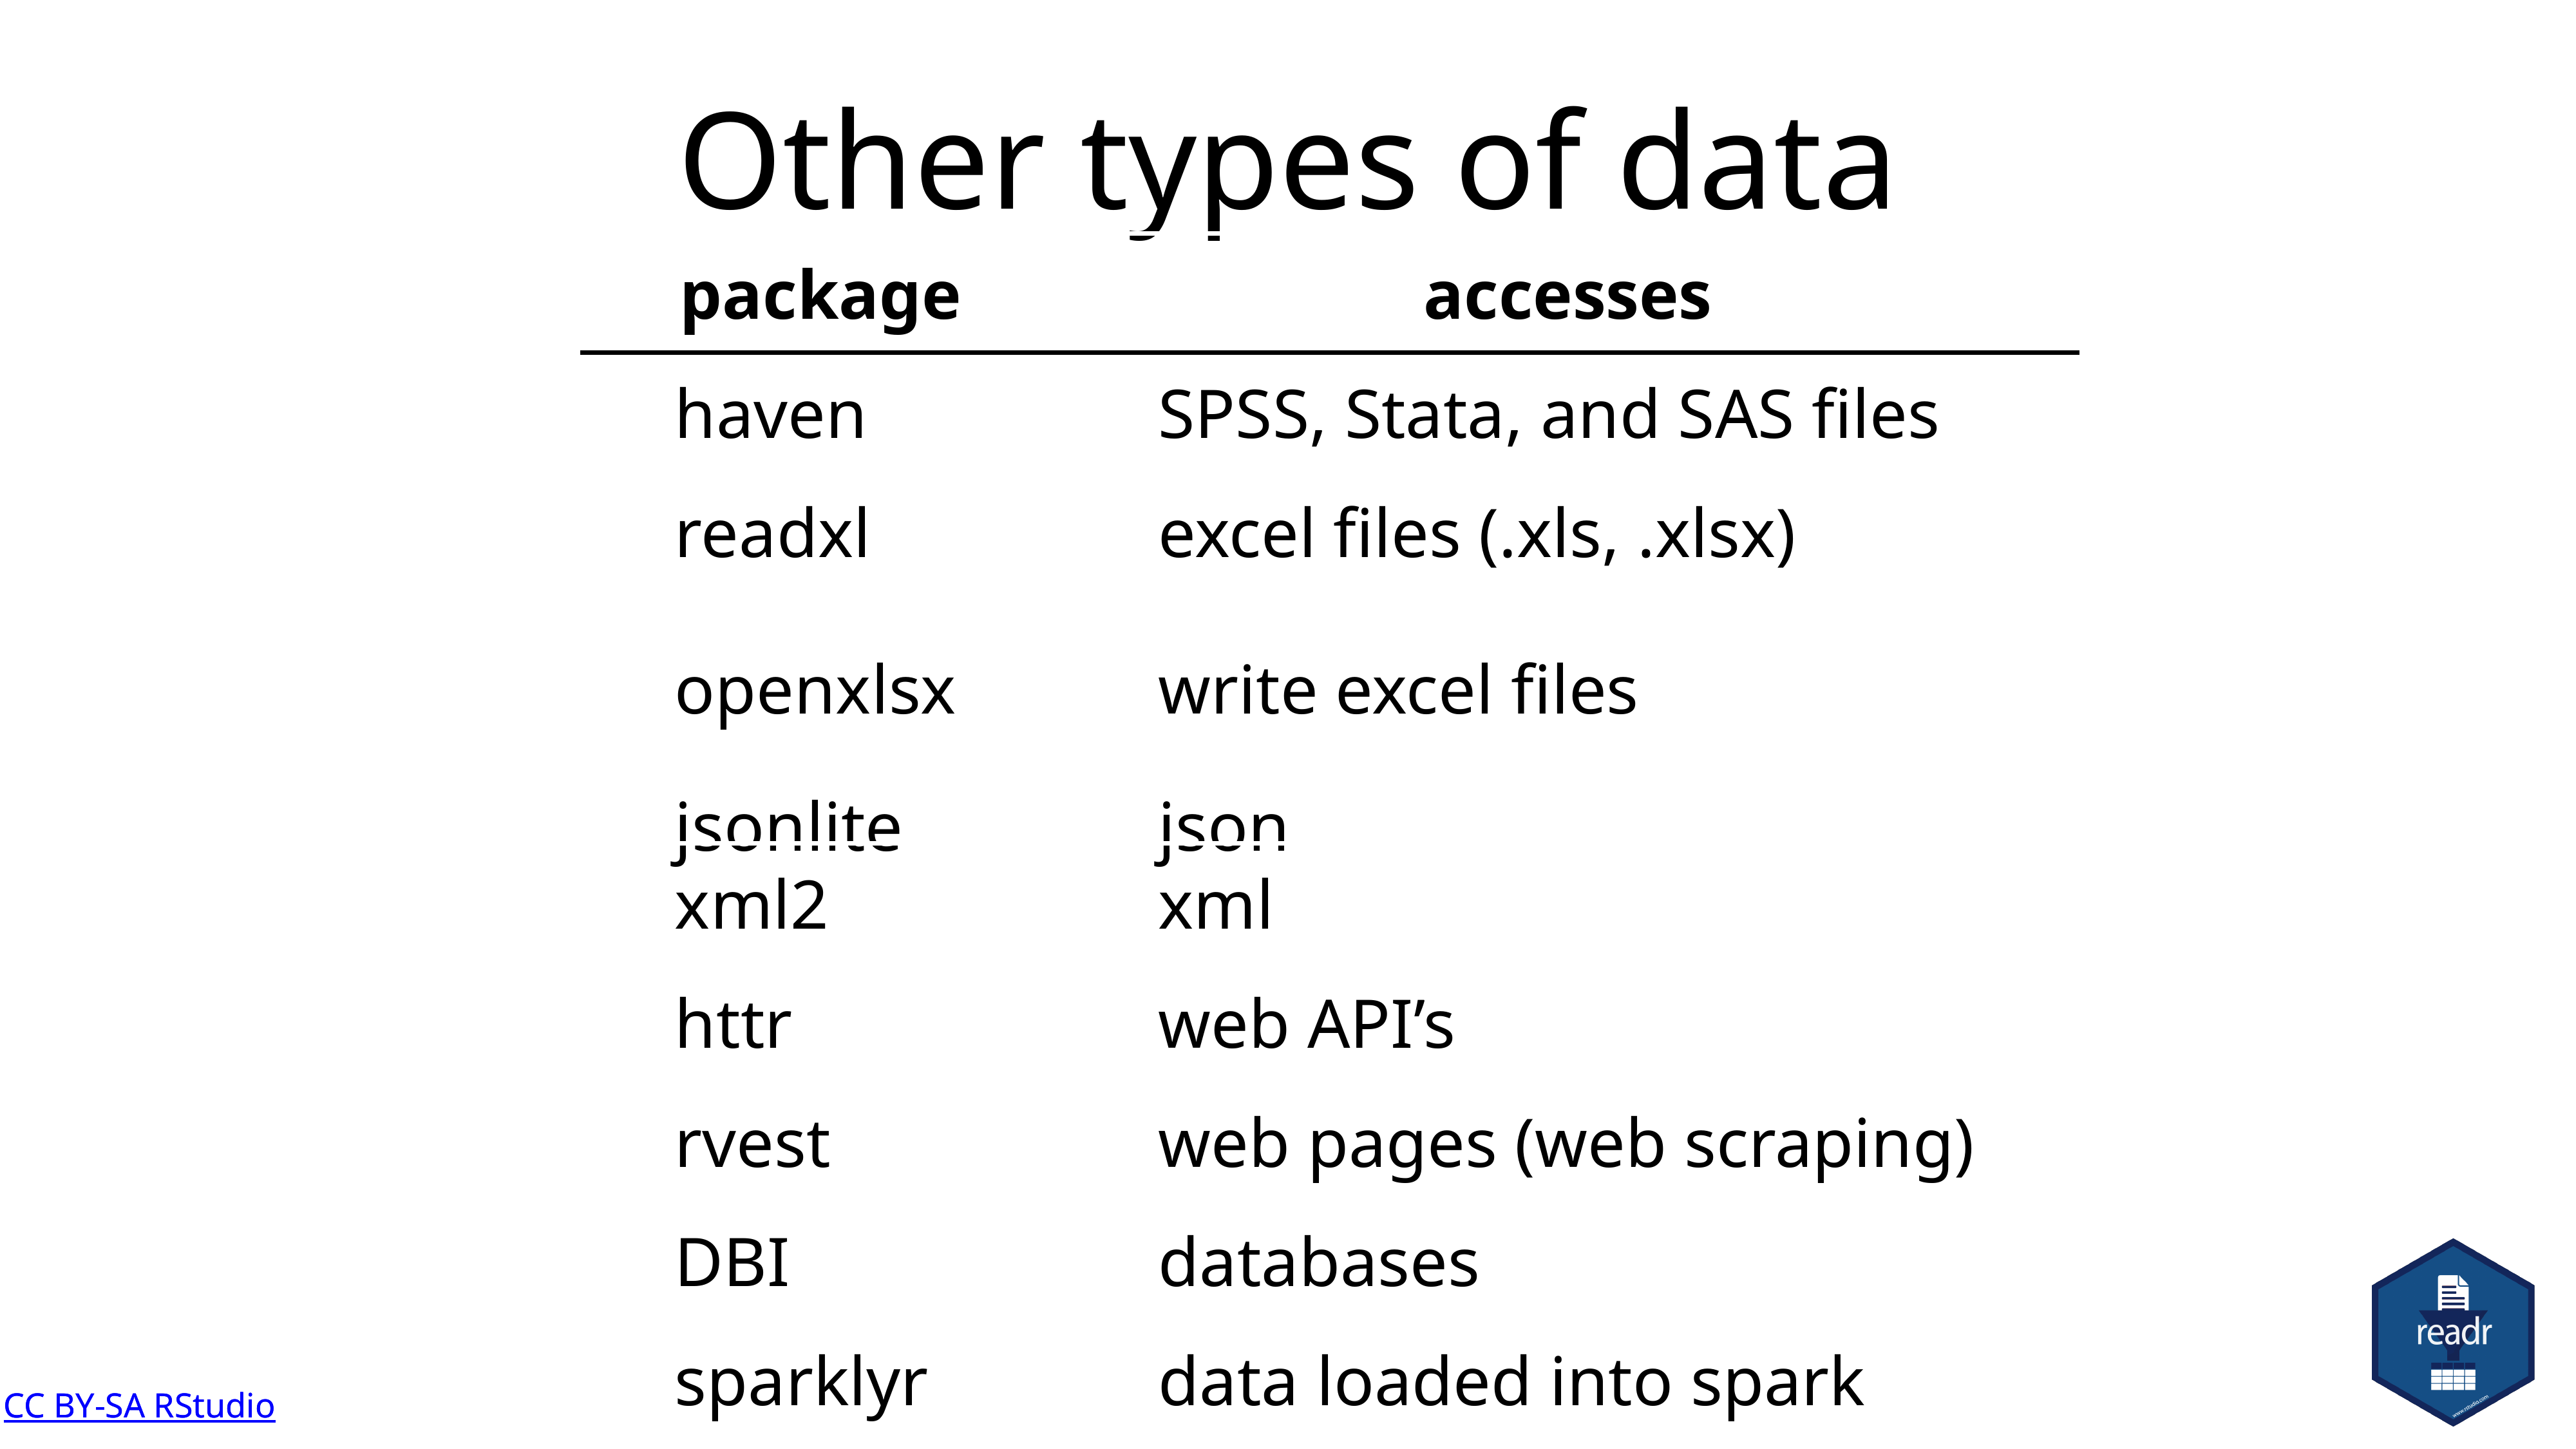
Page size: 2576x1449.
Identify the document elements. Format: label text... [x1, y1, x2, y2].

table_cell openxlsx jsonlite [585, 593, 1057, 841]
text_box CC BY-SA RStudio [0, 1376, 283, 1437]
table_cell write excel files json [1061, 593, 2074, 841]
table_header package [585, 236, 1057, 350]
table_cell xml2 [585, 846, 1057, 960]
table_cell data loaded into spark [1061, 1322, 2074, 1437]
text_box Other types of data [423, 28, 2153, 283]
table_cell web API’s [1061, 965, 2074, 1079]
table_cell readxl [585, 474, 1057, 589]
picture [2371, 1238, 2535, 1427]
table_cell rvest [585, 1084, 1057, 1198]
table_cell xml [1061, 846, 2074, 960]
table_cell sparklyr [585, 1322, 1057, 1437]
table_cell databases [1061, 1203, 2074, 1318]
table_cell excel files (.xls, .xlsx) [1061, 474, 2074, 589]
table_cell httr [585, 965, 1057, 1079]
table_cell DBI [585, 1203, 1057, 1318]
table_cell web pages (web scraping) [1061, 1084, 2074, 1198]
table_header accesses [1061, 236, 2074, 350]
table_cell SPSS, Stata, and SAS files [1061, 355, 2074, 469]
table_cell haven [585, 355, 1057, 469]
